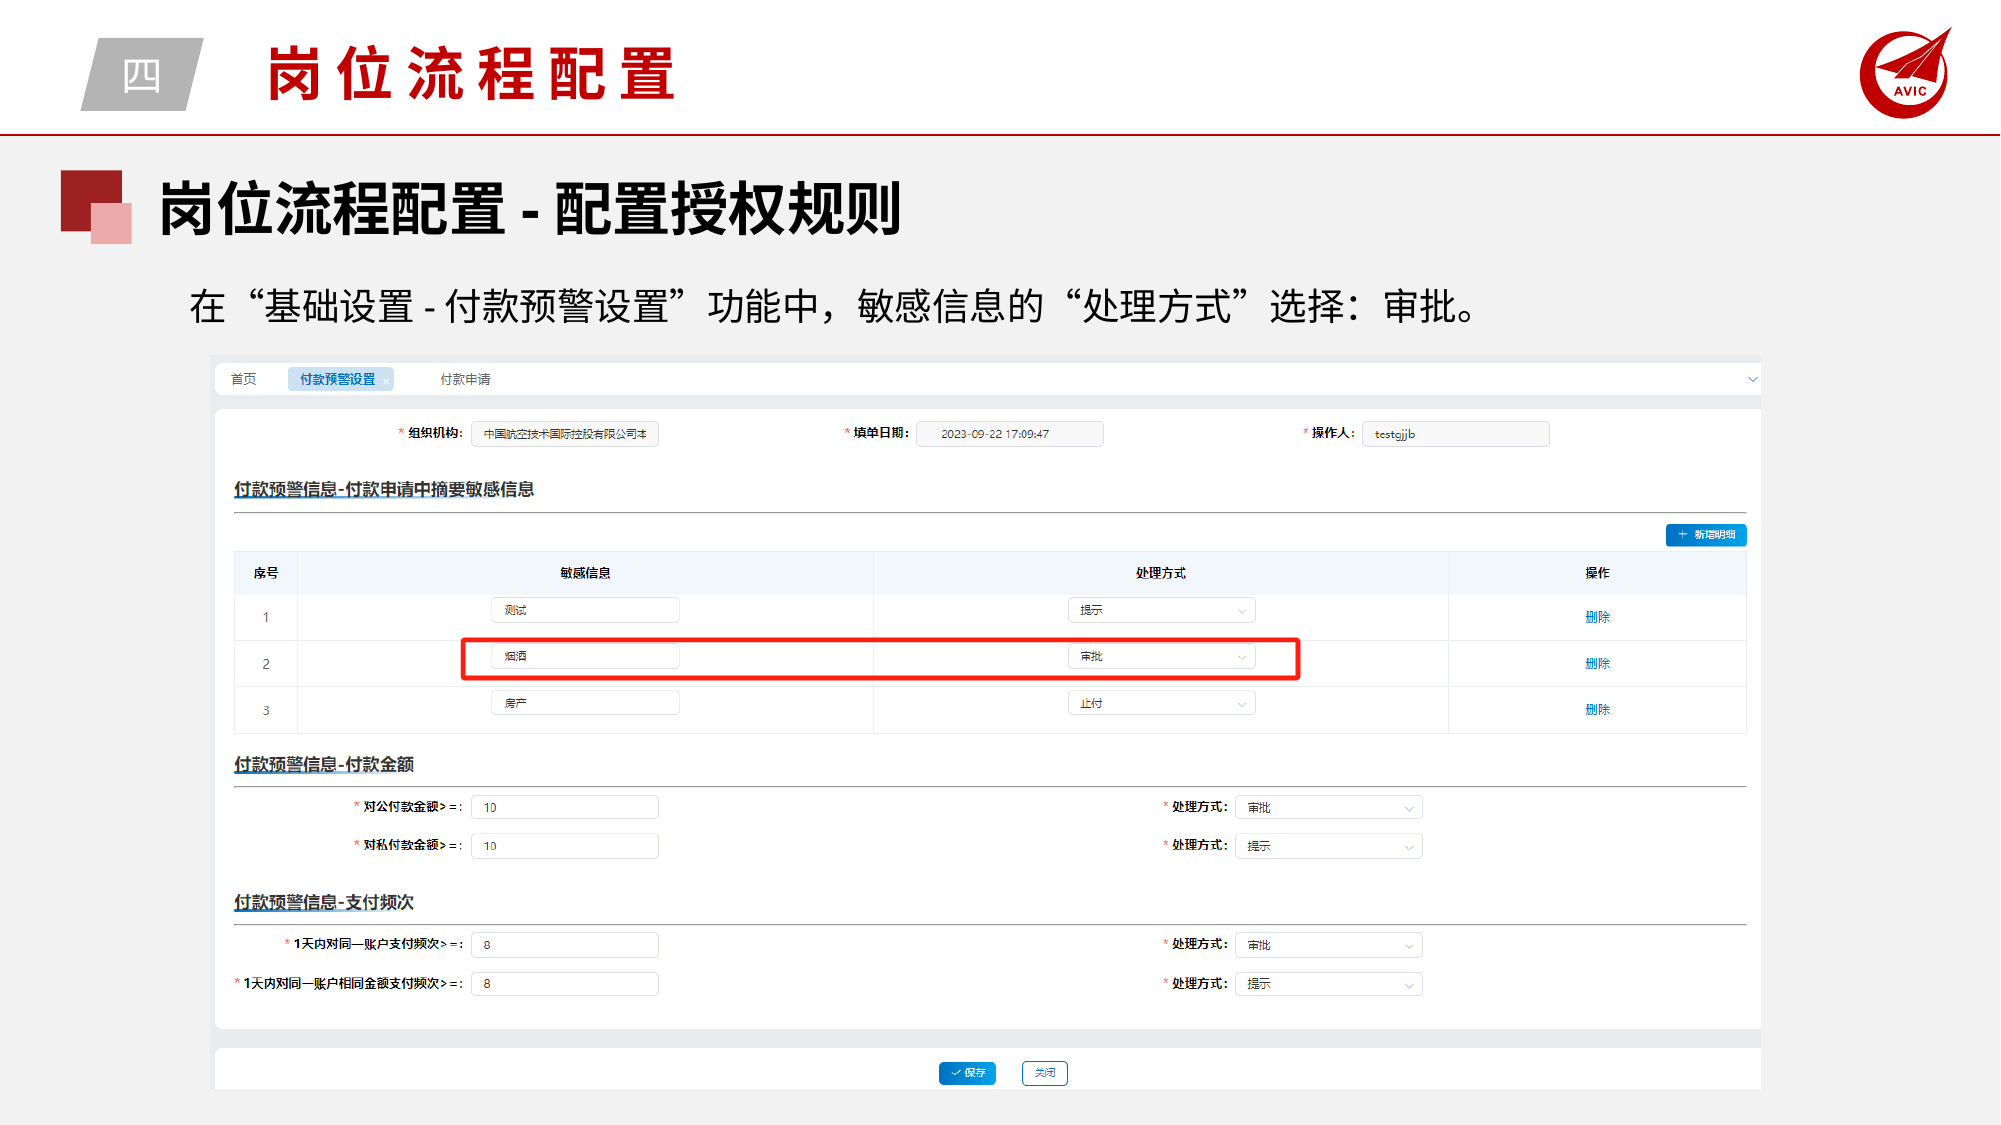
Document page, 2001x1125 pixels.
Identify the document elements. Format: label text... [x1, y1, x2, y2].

text_box [60, 169, 123, 232]
text_box [90, 202, 133, 245]
text_box 岗位流程配置-配置授权规则 [143, 164, 1114, 250]
text_box 在“基础设置-付款预警设置”功能中，敏感信息的“处理方式”选择：审批。 [100, 253, 1871, 336]
text_box 岗位流程配置 [250, 37, 1515, 116]
text_box 四 [79, 36, 206, 112]
picture [210, 355, 1761, 1089]
